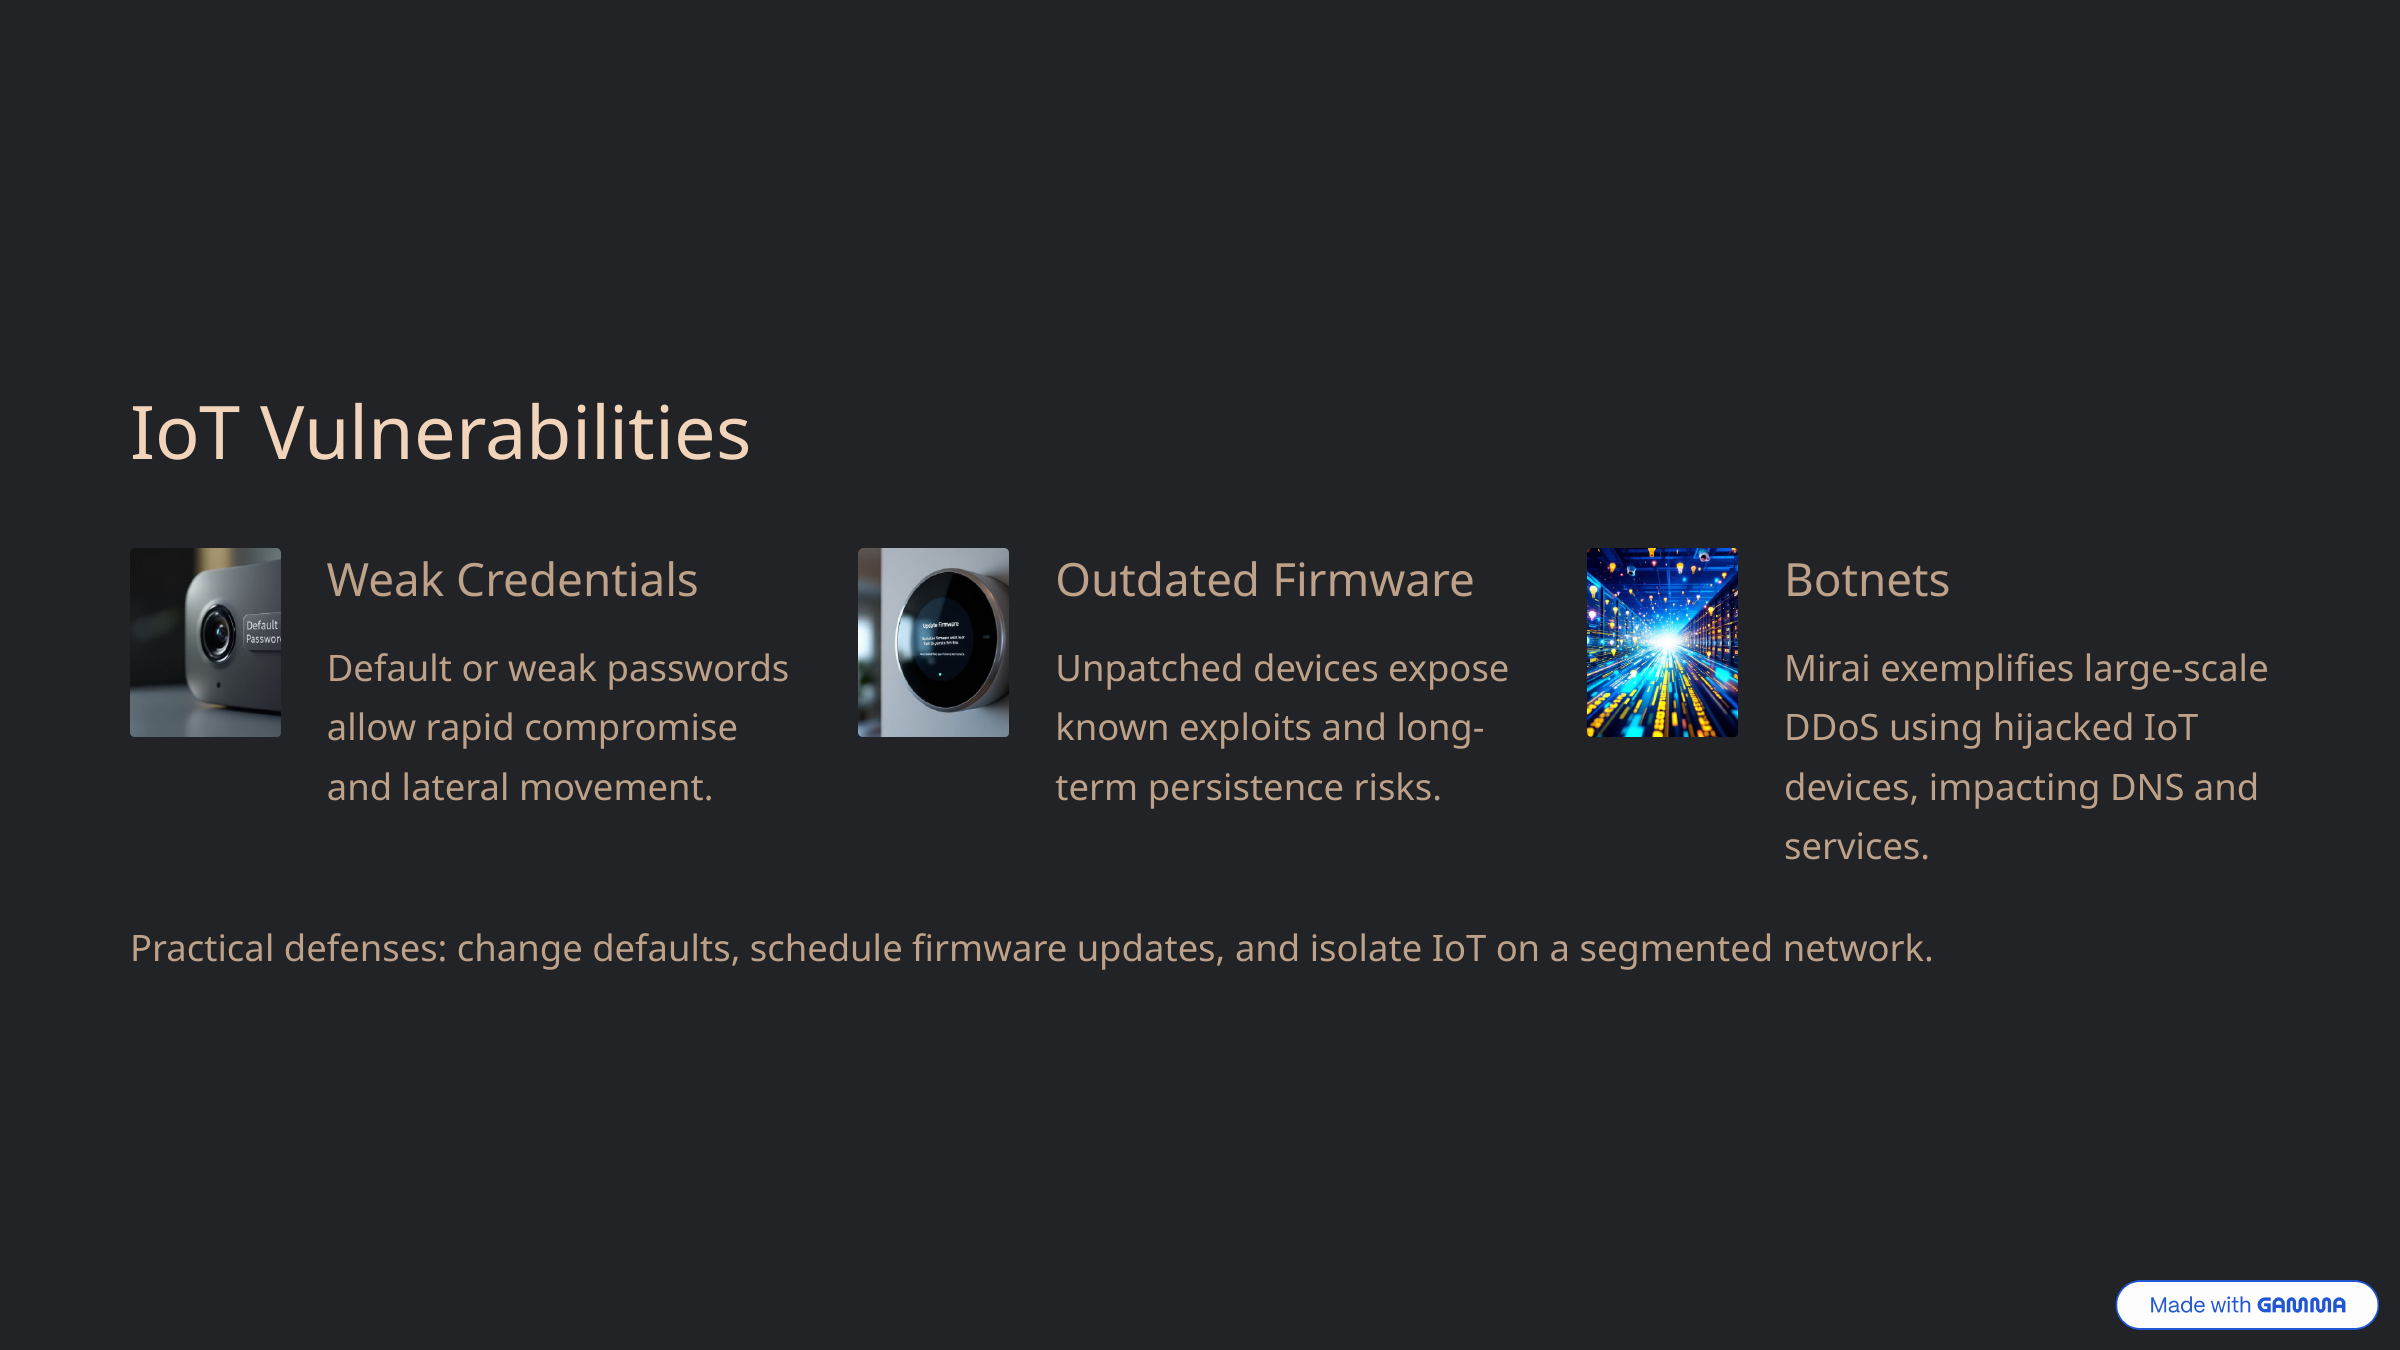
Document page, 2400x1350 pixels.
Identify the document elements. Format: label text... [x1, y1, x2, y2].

text_box Mirai exemplifies large-scale DDoS using hijacked IoT devices, impacting DNS and services. [1784, 629, 2270, 868]
text_box IoT Vulnerabilities [130, 381, 875, 475]
text_box Practical defenses: change defaults, schedule firmware updates, and isolate IoT on a segmented network. [130, 909, 2270, 969]
picture [1587, 548, 1738, 737]
text_box Botnets [1784, 548, 2250, 607]
picture [2106, 1271, 2389, 1339]
picture [858, 548, 1009, 737]
text_box Weak Credentials [326, 548, 792, 607]
picture [1627, 718, 1641, 737]
text_box Default or weak passwords allow rapid compromise and lateral movement. [326, 629, 813, 808]
picture [130, 548, 281, 737]
text_box Unpatched devices expose known exploits and long-term persistence risks. [1055, 629, 1542, 808]
text_box Outdated Firmware [1055, 548, 1521, 607]
